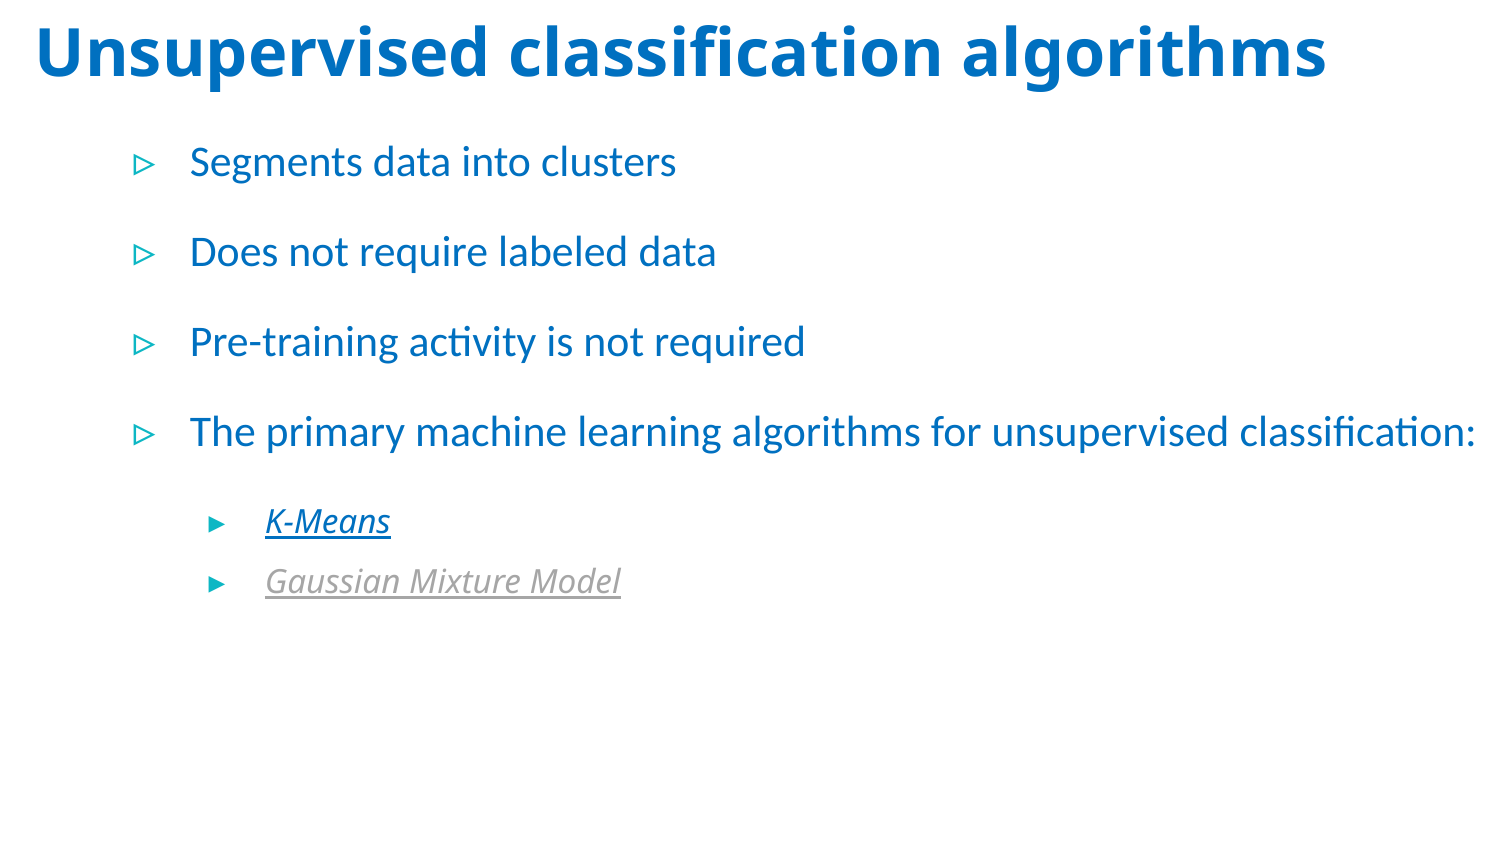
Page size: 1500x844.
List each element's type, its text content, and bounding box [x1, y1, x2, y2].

text_box Unsupervised classification algorithms [20, 2, 1361, 98]
text_box Segments data into clusters Does not require labeled data Pre-training activity is not required The primary machine learning algorithms for unsupervised classification: K-Means Gaussian Mixture Model [118, 125, 1493, 673]
